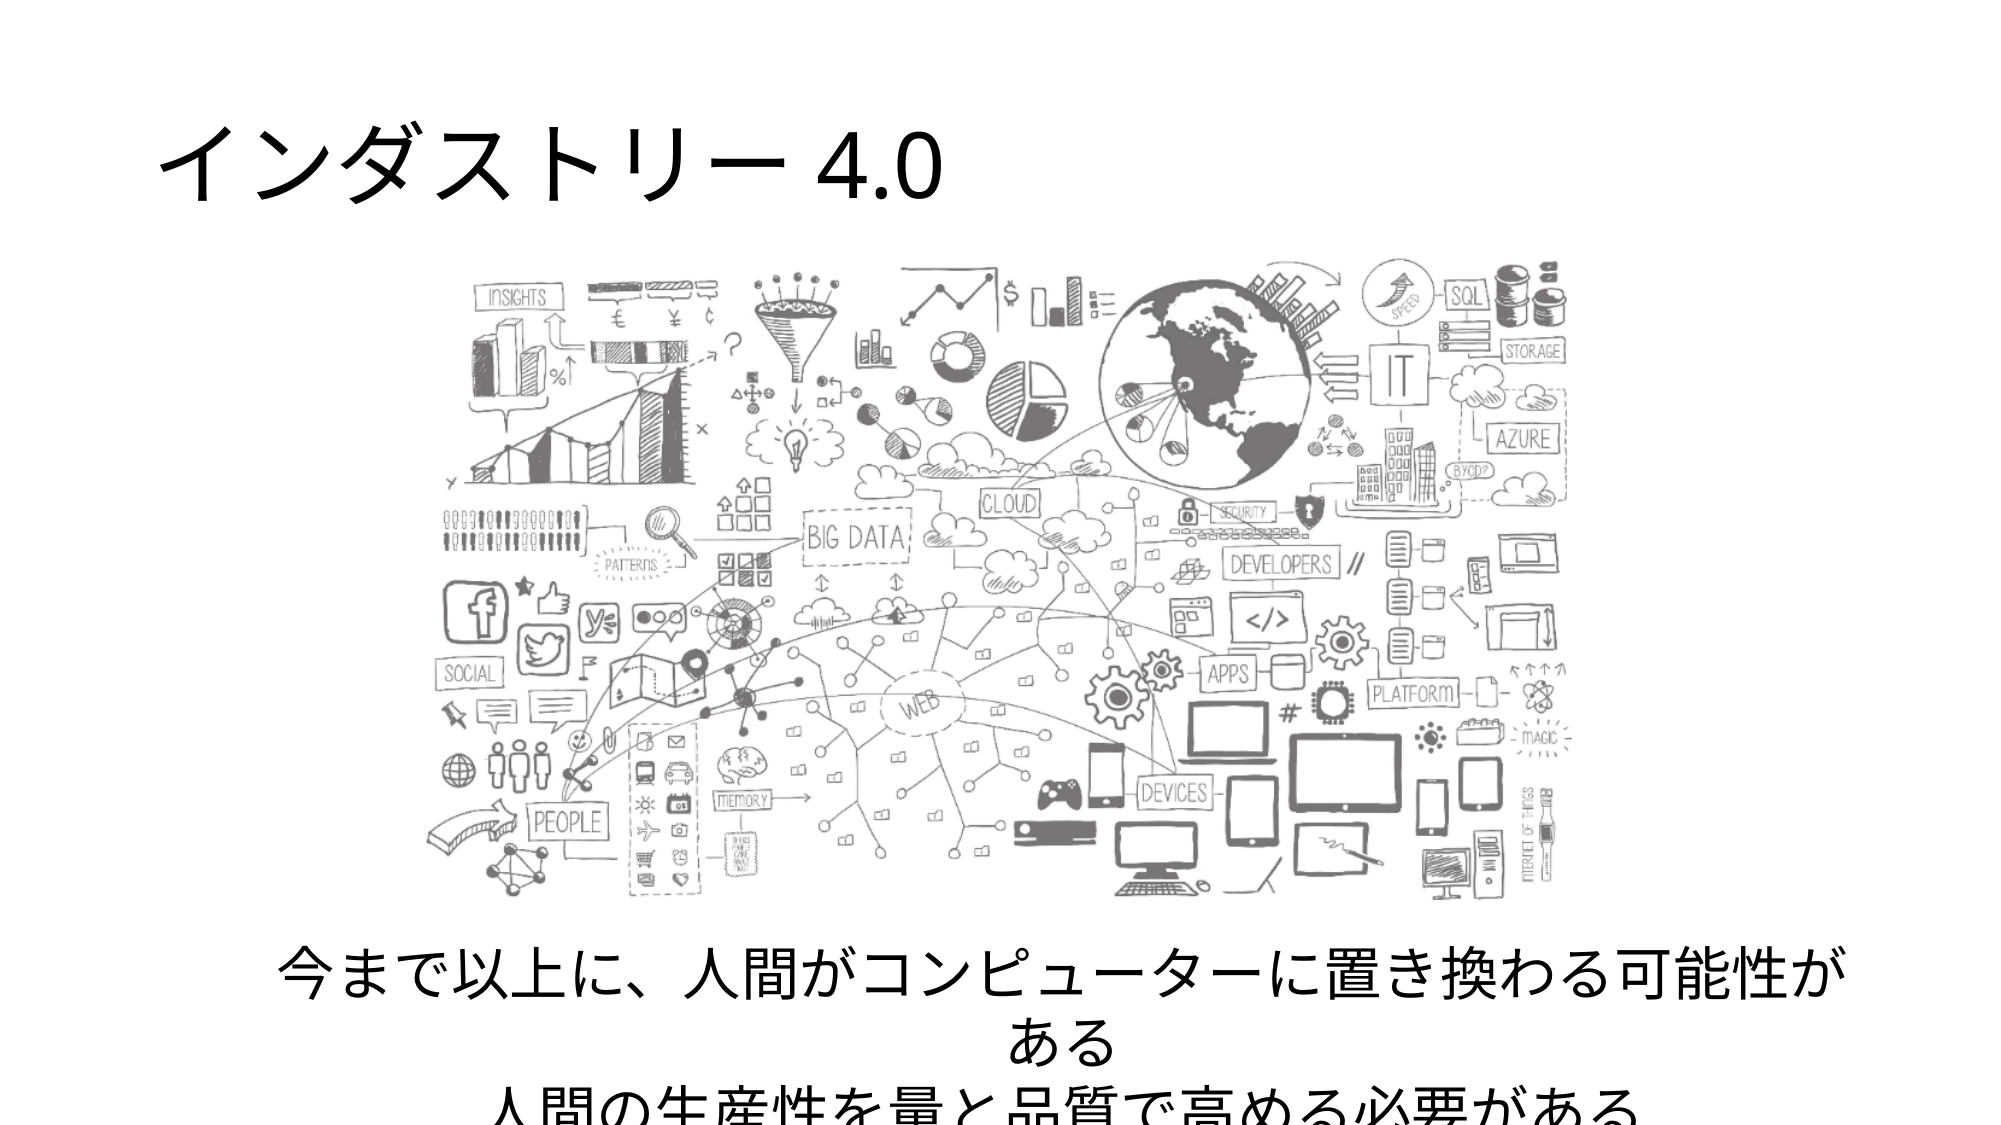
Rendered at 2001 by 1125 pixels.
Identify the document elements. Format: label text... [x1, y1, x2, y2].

title インダストリー4.0 [137, 59, 1863, 278]
text_box 今まで以上に、人間がコンピューターに置き換わる可能性がある 人間の生産性を量と品質で高める必要がある [245, 929, 1880, 1125]
picture [420, 254, 1579, 906]
